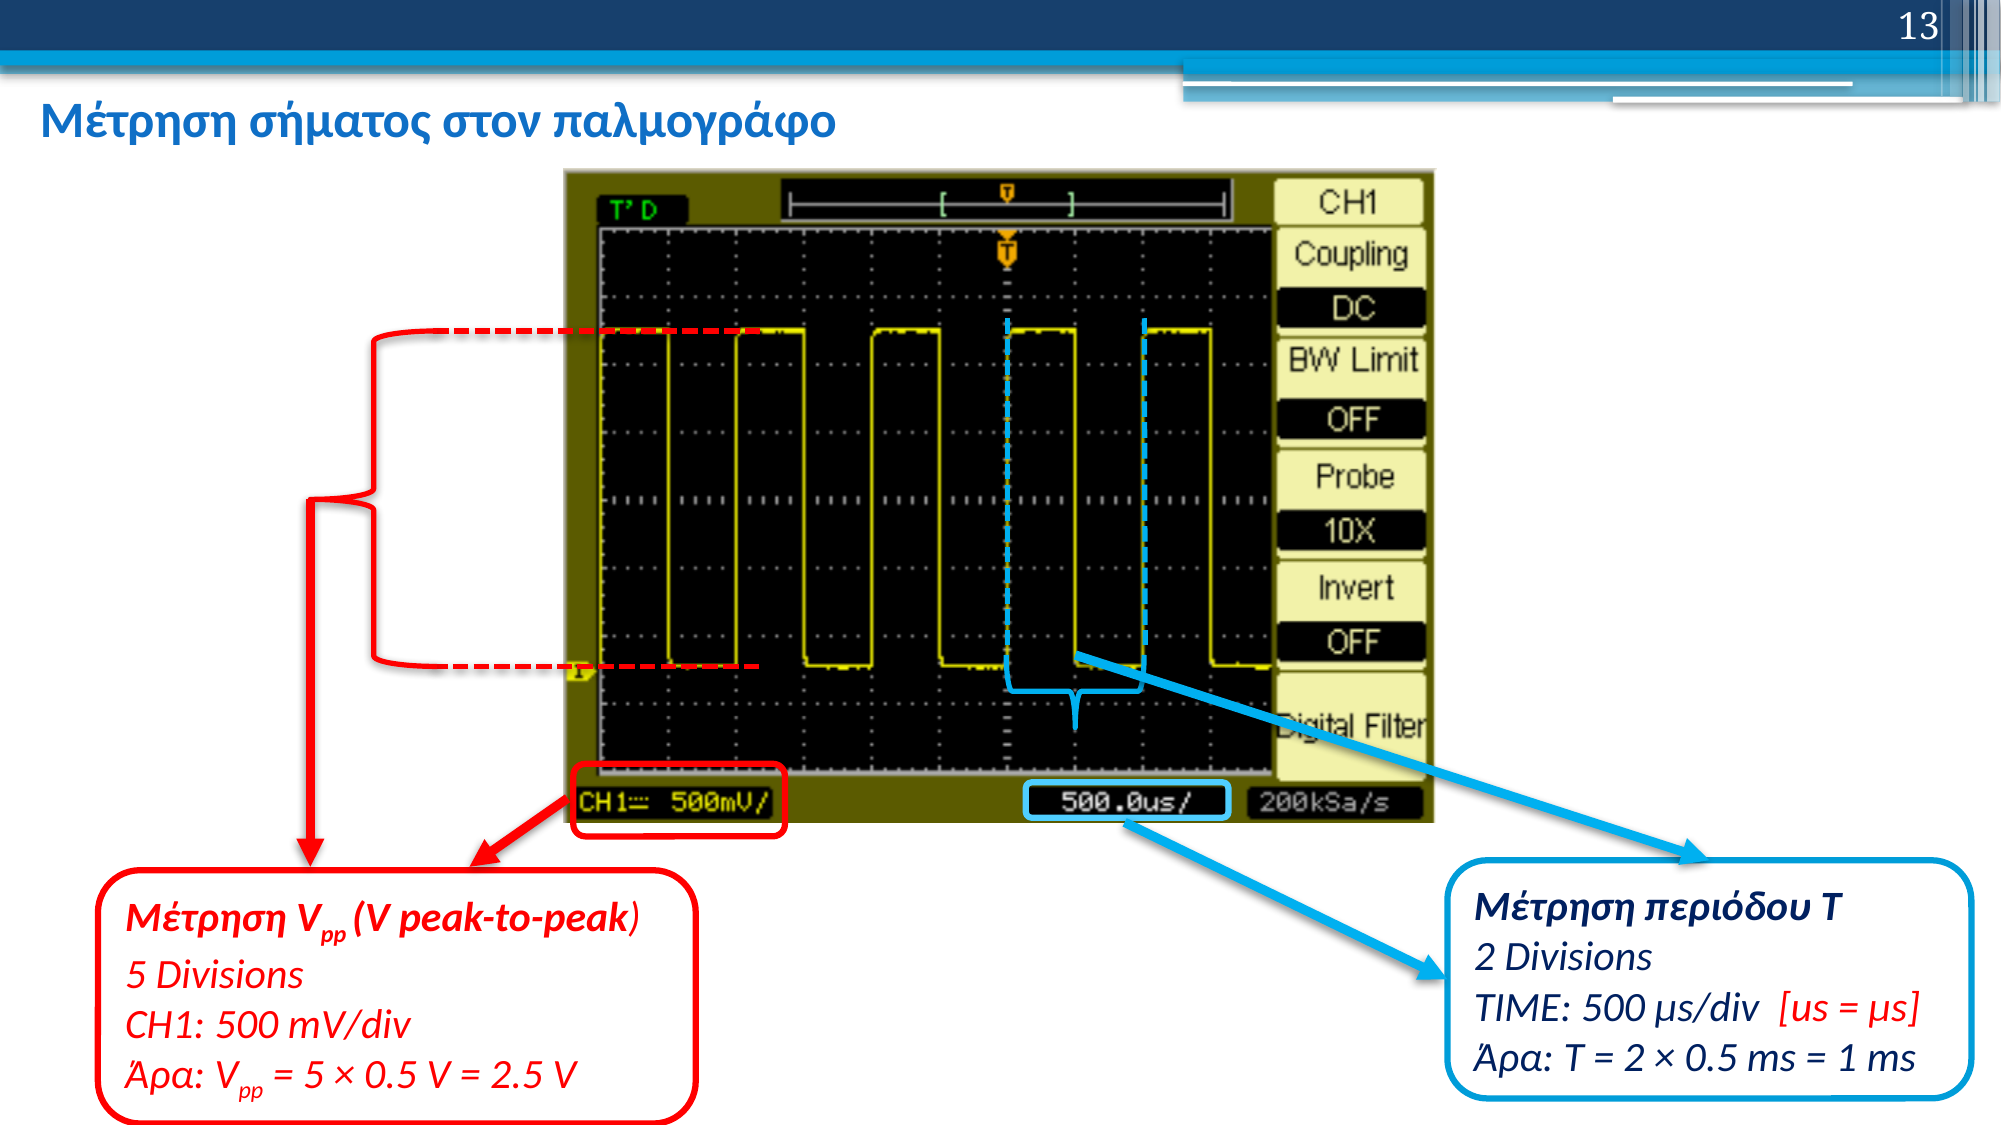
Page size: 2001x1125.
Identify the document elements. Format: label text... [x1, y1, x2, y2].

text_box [1124, 822, 1448, 981]
text_box Μέτρηση Vpp (V peak-to-peak) 5 Divisions CH1: 500 mV/div Άρα: Vpp = 5 × 0.5 V = 2.5 V [96, 868, 698, 1125]
title Μέτρηση σήματος στον παλμογράφο [25, 78, 1105, 156]
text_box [469, 798, 568, 868]
picture [563, 167, 1437, 823]
text_box [309, 328, 438, 669]
picture [1079, 685, 1276, 727]
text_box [1074, 727, 1710, 861]
slide_number 13 [1788, 0, 1955, 61]
text_box Μέτρηση περιόδου Τ 2 Divisions TIME: 500 μs/div [us = μs] Άρα: Τ = 2 × 0.5 ms = 1 ms [1445, 858, 1974, 1100]
text_box [575, 832, 785, 838]
